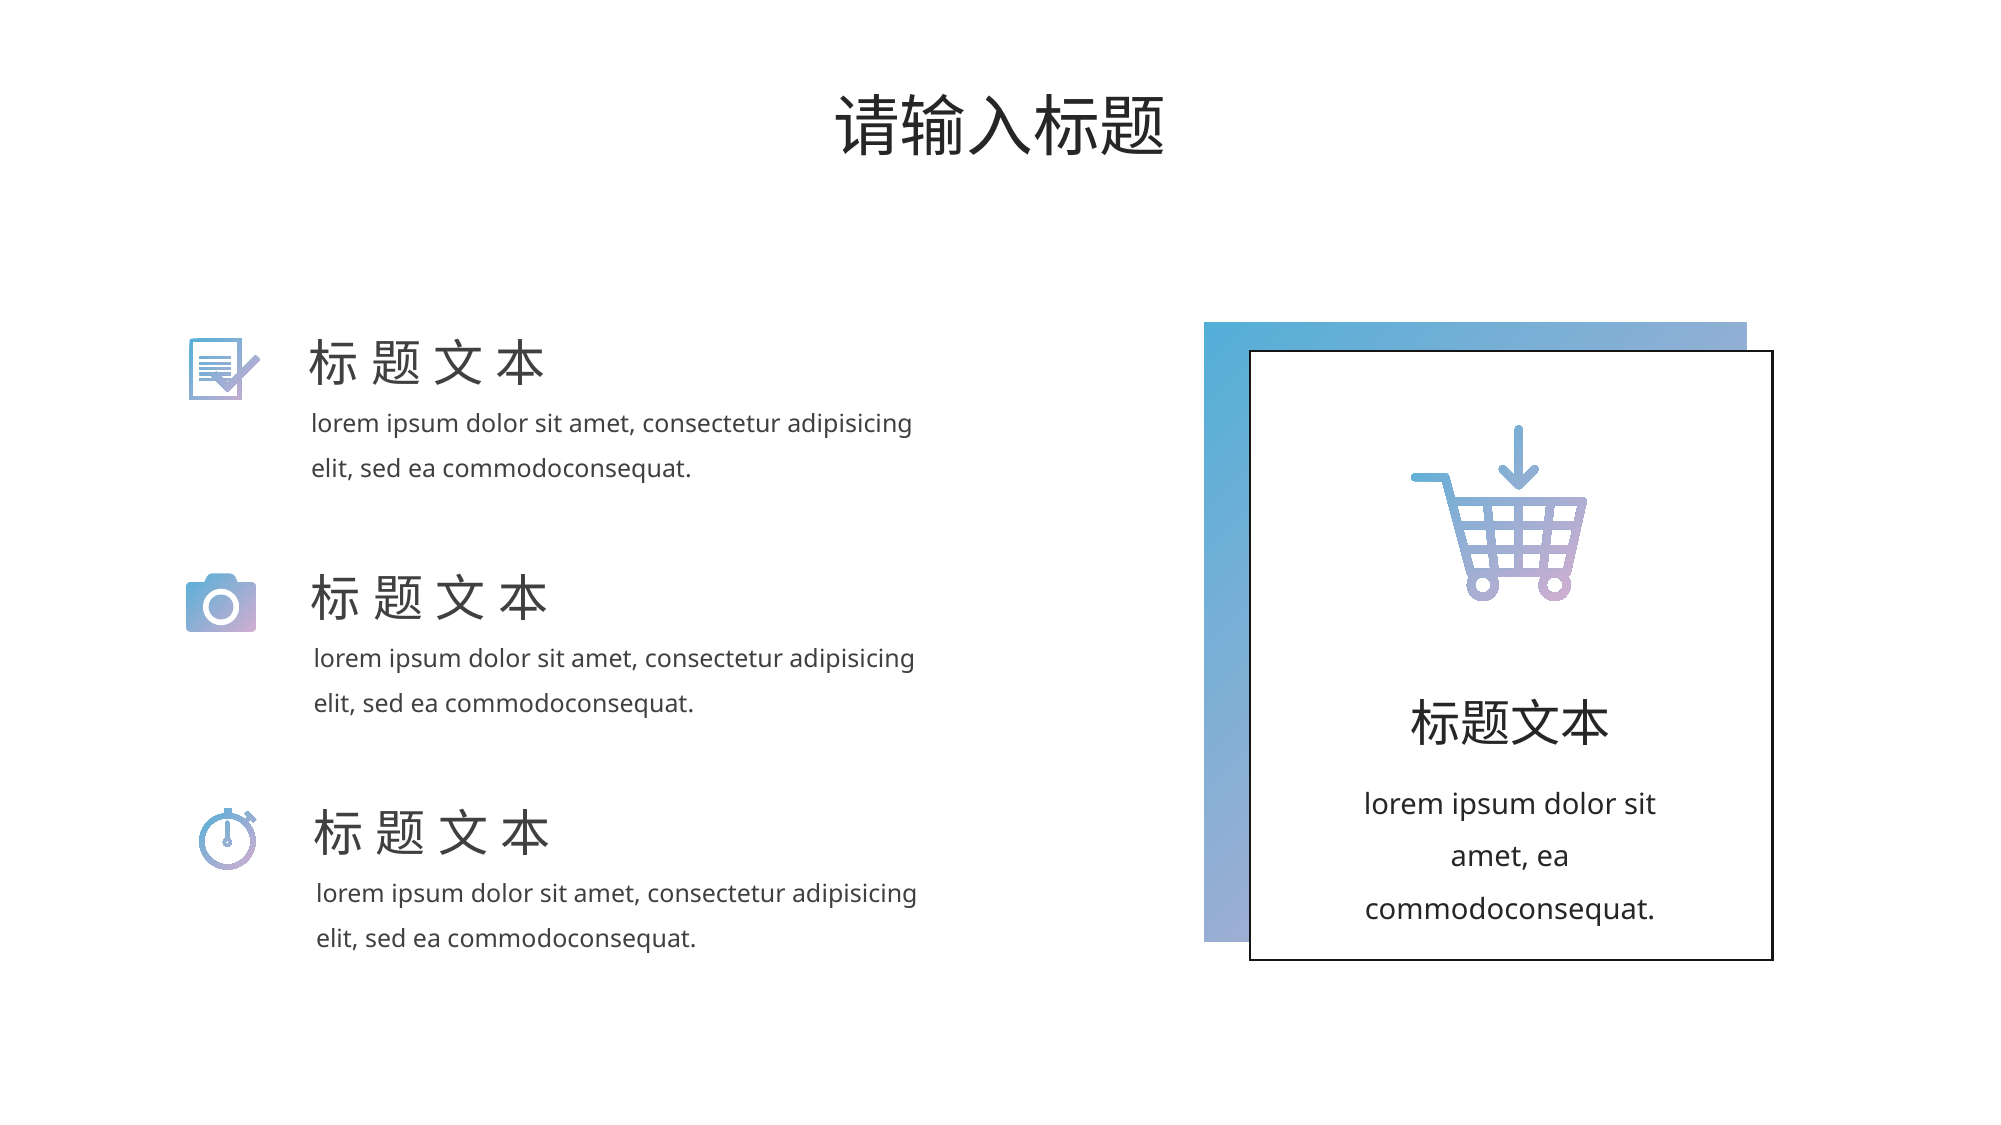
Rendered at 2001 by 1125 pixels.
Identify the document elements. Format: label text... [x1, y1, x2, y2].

text_box [1498, 425, 1539, 490]
text_box lorem ipsum dolor sit amet, consectetur adipisicing elit, sed ea commodoconsequat. [301, 854, 977, 960]
text_box 标题文本 [296, 558, 614, 634]
text_box [1249, 350, 1774, 961]
text_box lorem ipsum dolor sit amet, consectetur adipisicing elit, sed ea commodoconsequat. [298, 620, 974, 725]
text_box 标题文本 [293, 323, 661, 399]
text_box 请输入标题 [630, 76, 1370, 171]
text_box [1203, 321, 1748, 942]
text_box lorem ipsum dolor sit amet, ea commodoconsequat. [1317, 760, 1703, 933]
text_box [1411, 473, 1587, 601]
text_box 标题文本 [1353, 684, 1667, 760]
text_box [188, 337, 262, 401]
text_box [186, 573, 257, 632]
text_box [198, 807, 258, 871]
text_box lorem ipsum dolor sit amet, consectetur adipisicing elit, sed ea commodoconsequat. [296, 385, 971, 490]
text_box 标题文本 [298, 793, 616, 869]
